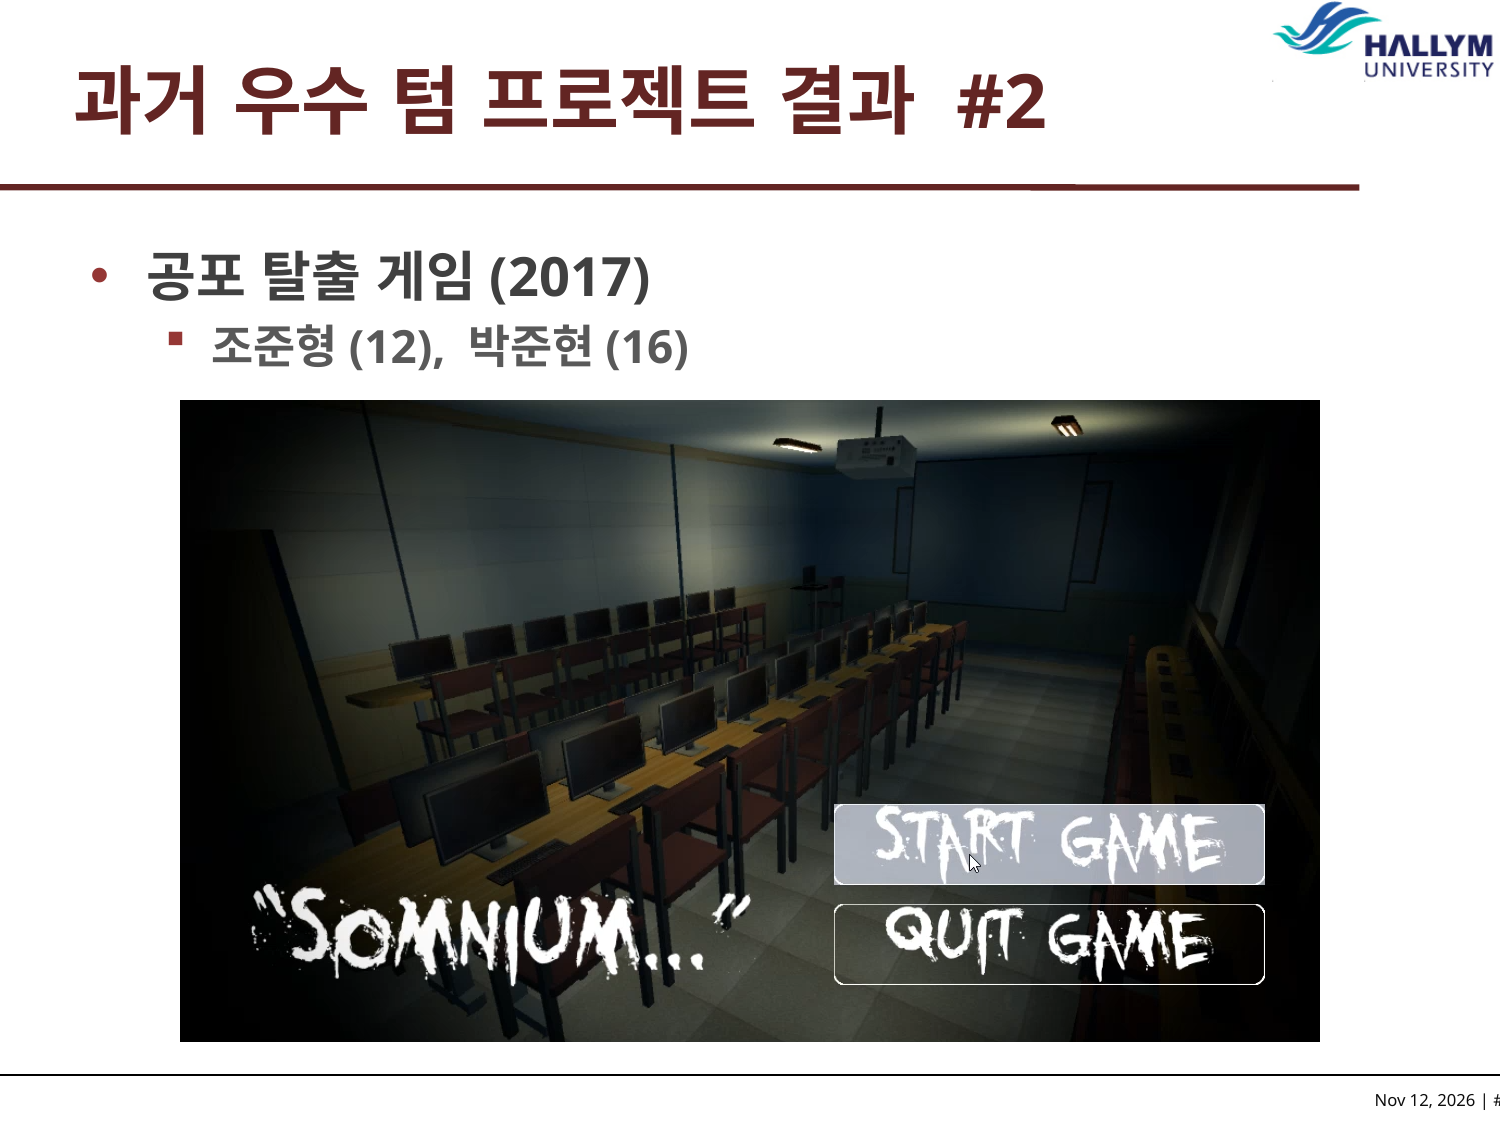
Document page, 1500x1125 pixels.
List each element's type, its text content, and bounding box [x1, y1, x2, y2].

list 공포 탈출 게임(2017) 조준형(12), 박준현(16) [75, 234, 1426, 1032]
picture [1269, 0, 1500, 82]
title 과거 우수 텀 프로젝트 결과 #2 [44, 33, 1395, 165]
picture [179, 399, 1320, 1042]
